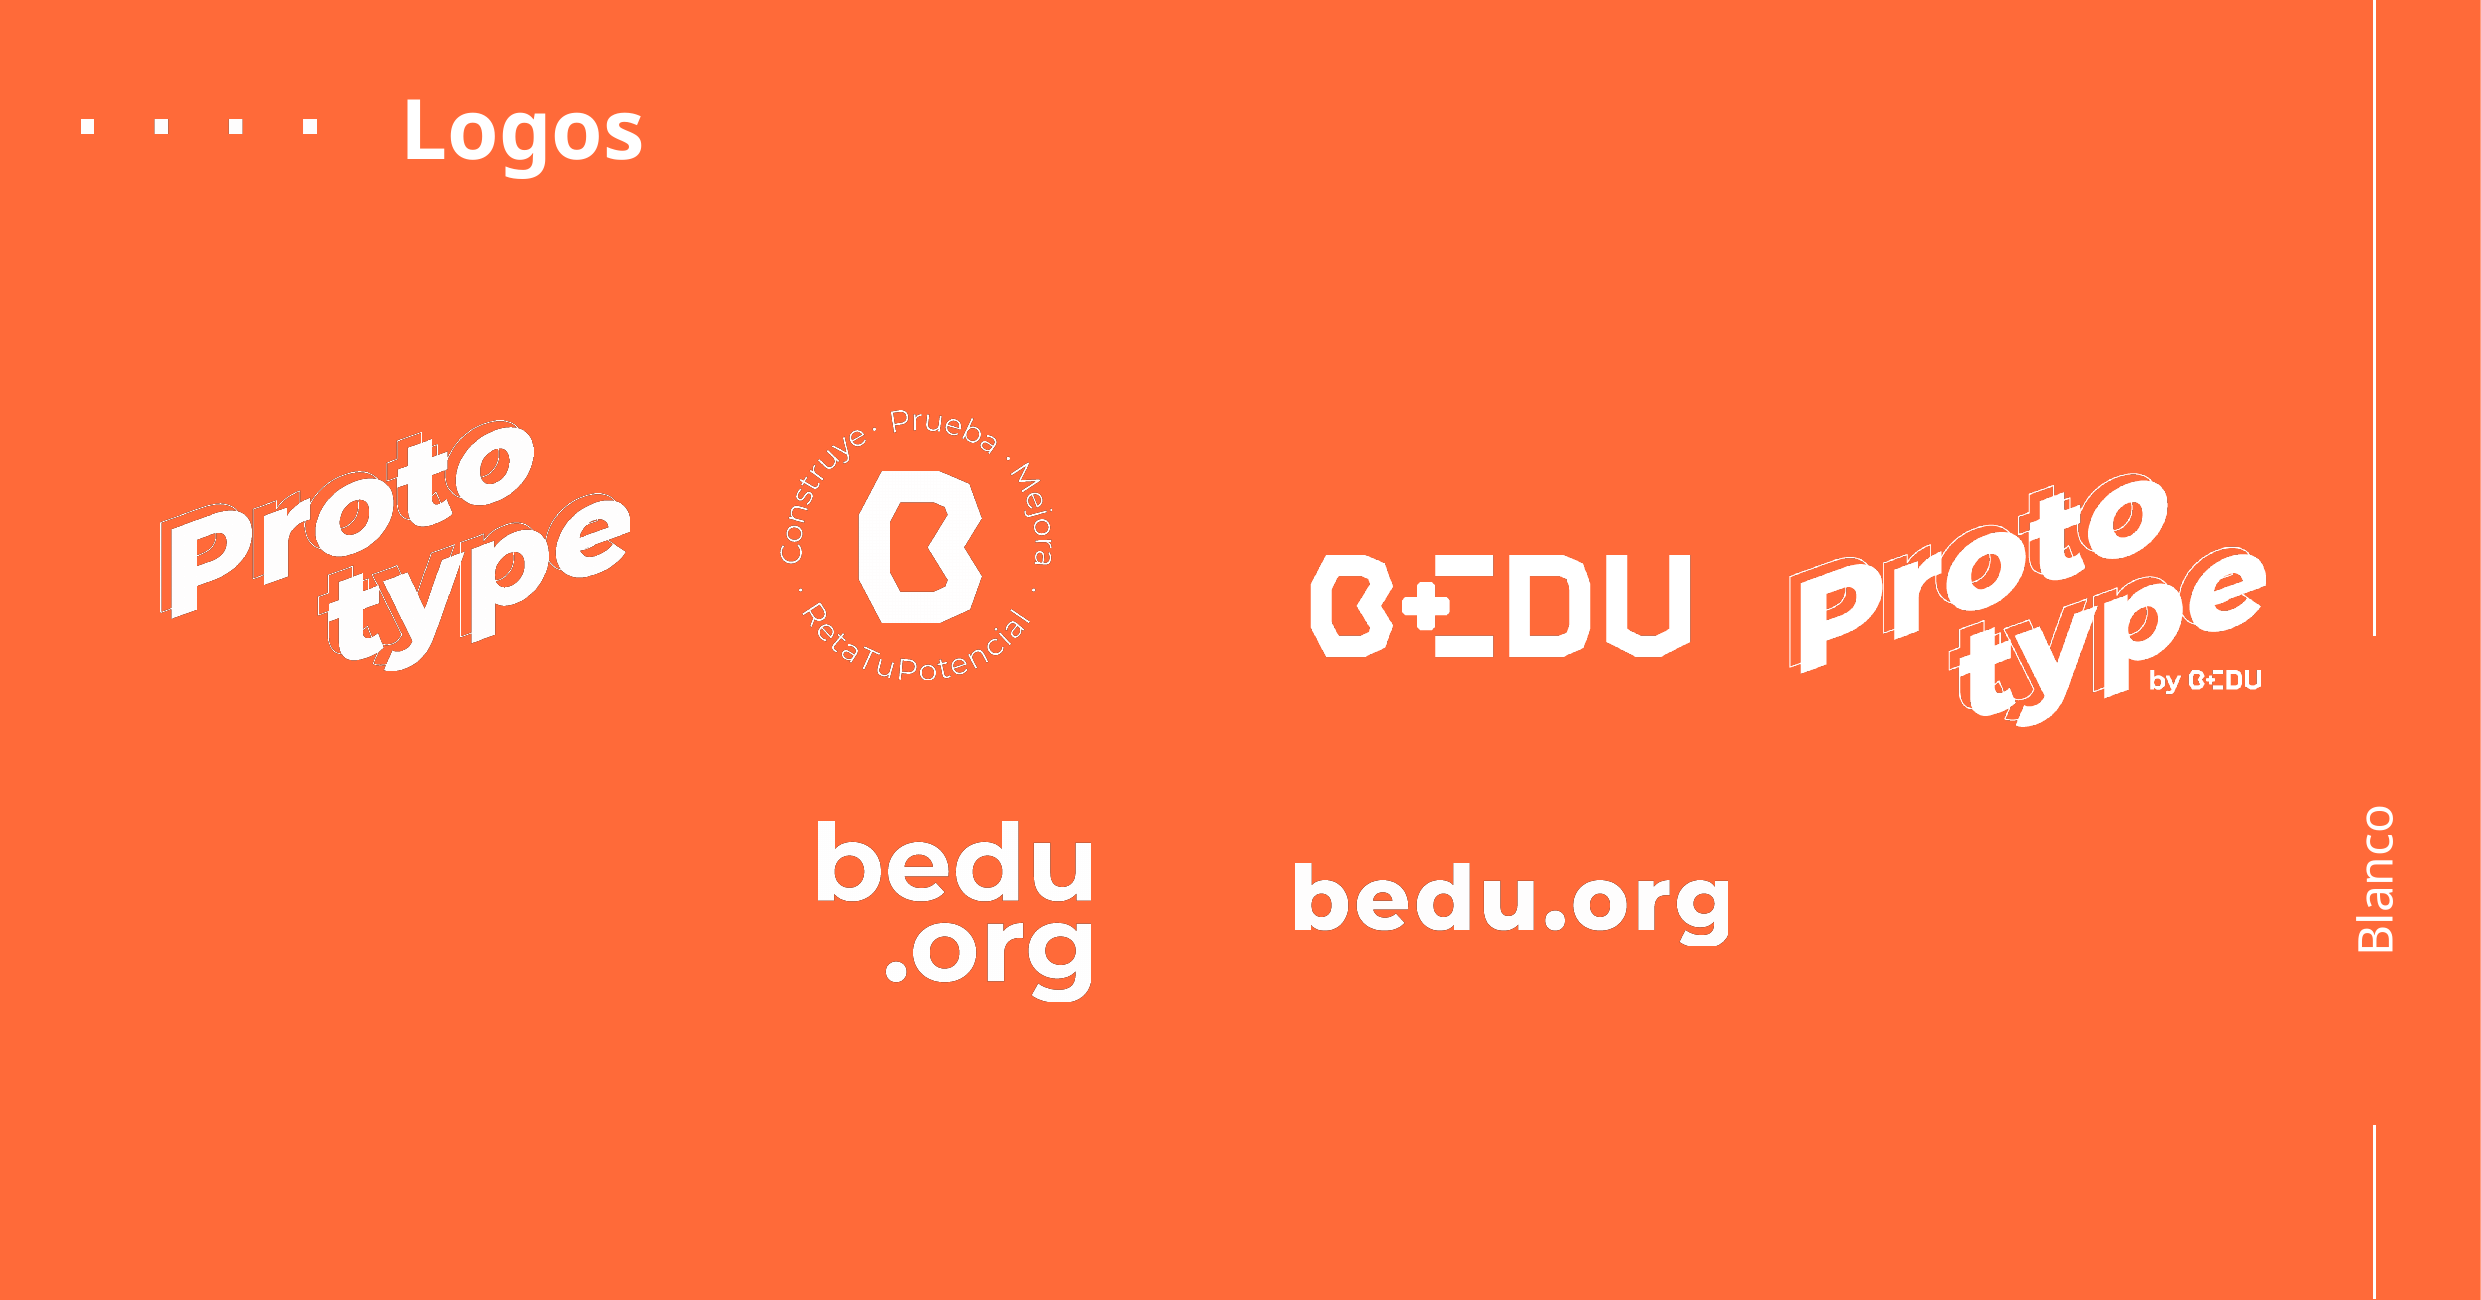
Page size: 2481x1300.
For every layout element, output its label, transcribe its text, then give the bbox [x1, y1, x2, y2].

text_box Blanco [2320, 633, 2429, 1128]
picture [1290, 517, 1710, 693]
picture [1771, 445, 2285, 749]
picture [81, 119, 317, 134]
picture [818, 821, 1091, 1002]
picture [159, 420, 630, 671]
picture [780, 410, 1053, 681]
picture [1295, 862, 1728, 946]
text_box Logos [376, 67, 1889, 186]
